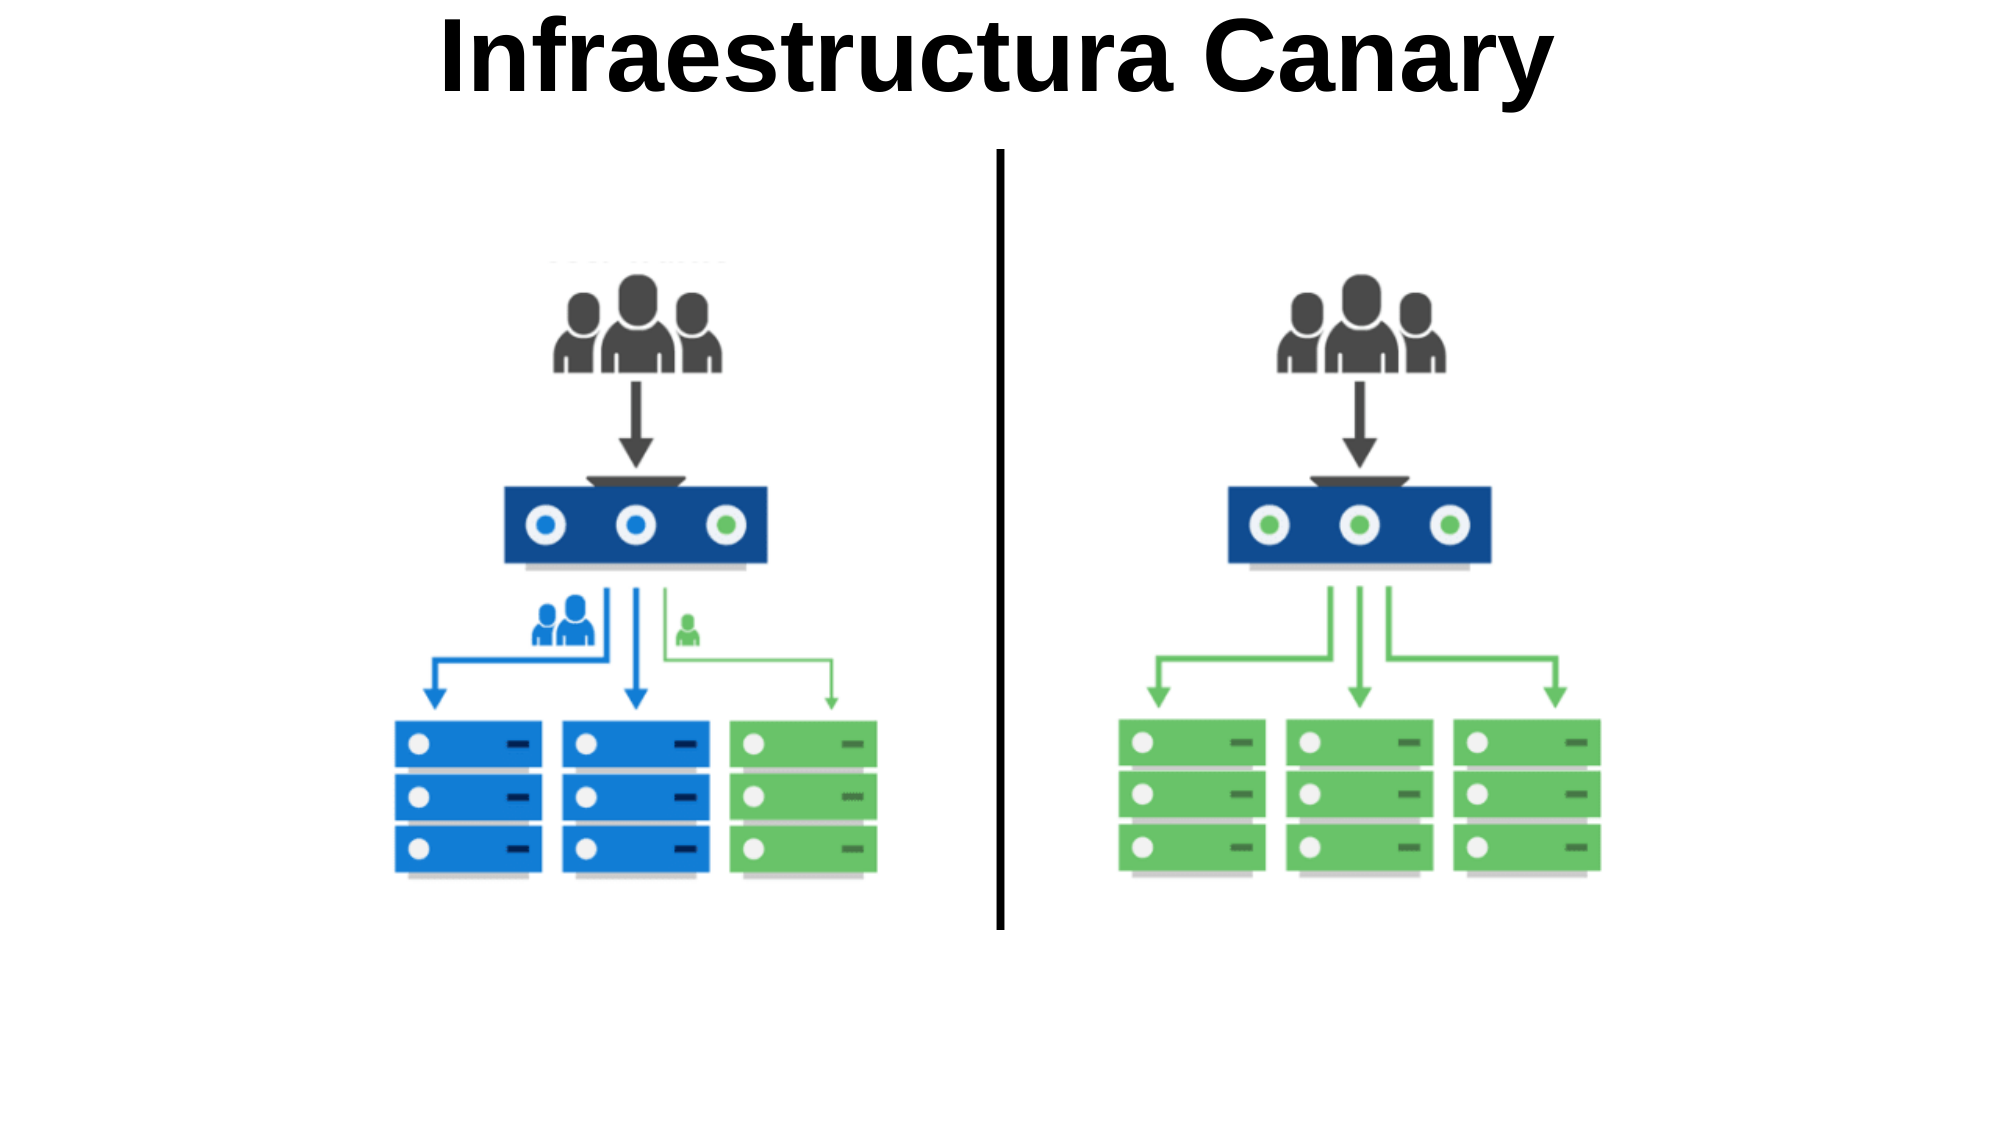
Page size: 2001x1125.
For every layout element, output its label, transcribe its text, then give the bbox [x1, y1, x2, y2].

text_box Infraestructura Canary [423, 0, 1577, 95]
picture [312, 149, 1688, 930]
